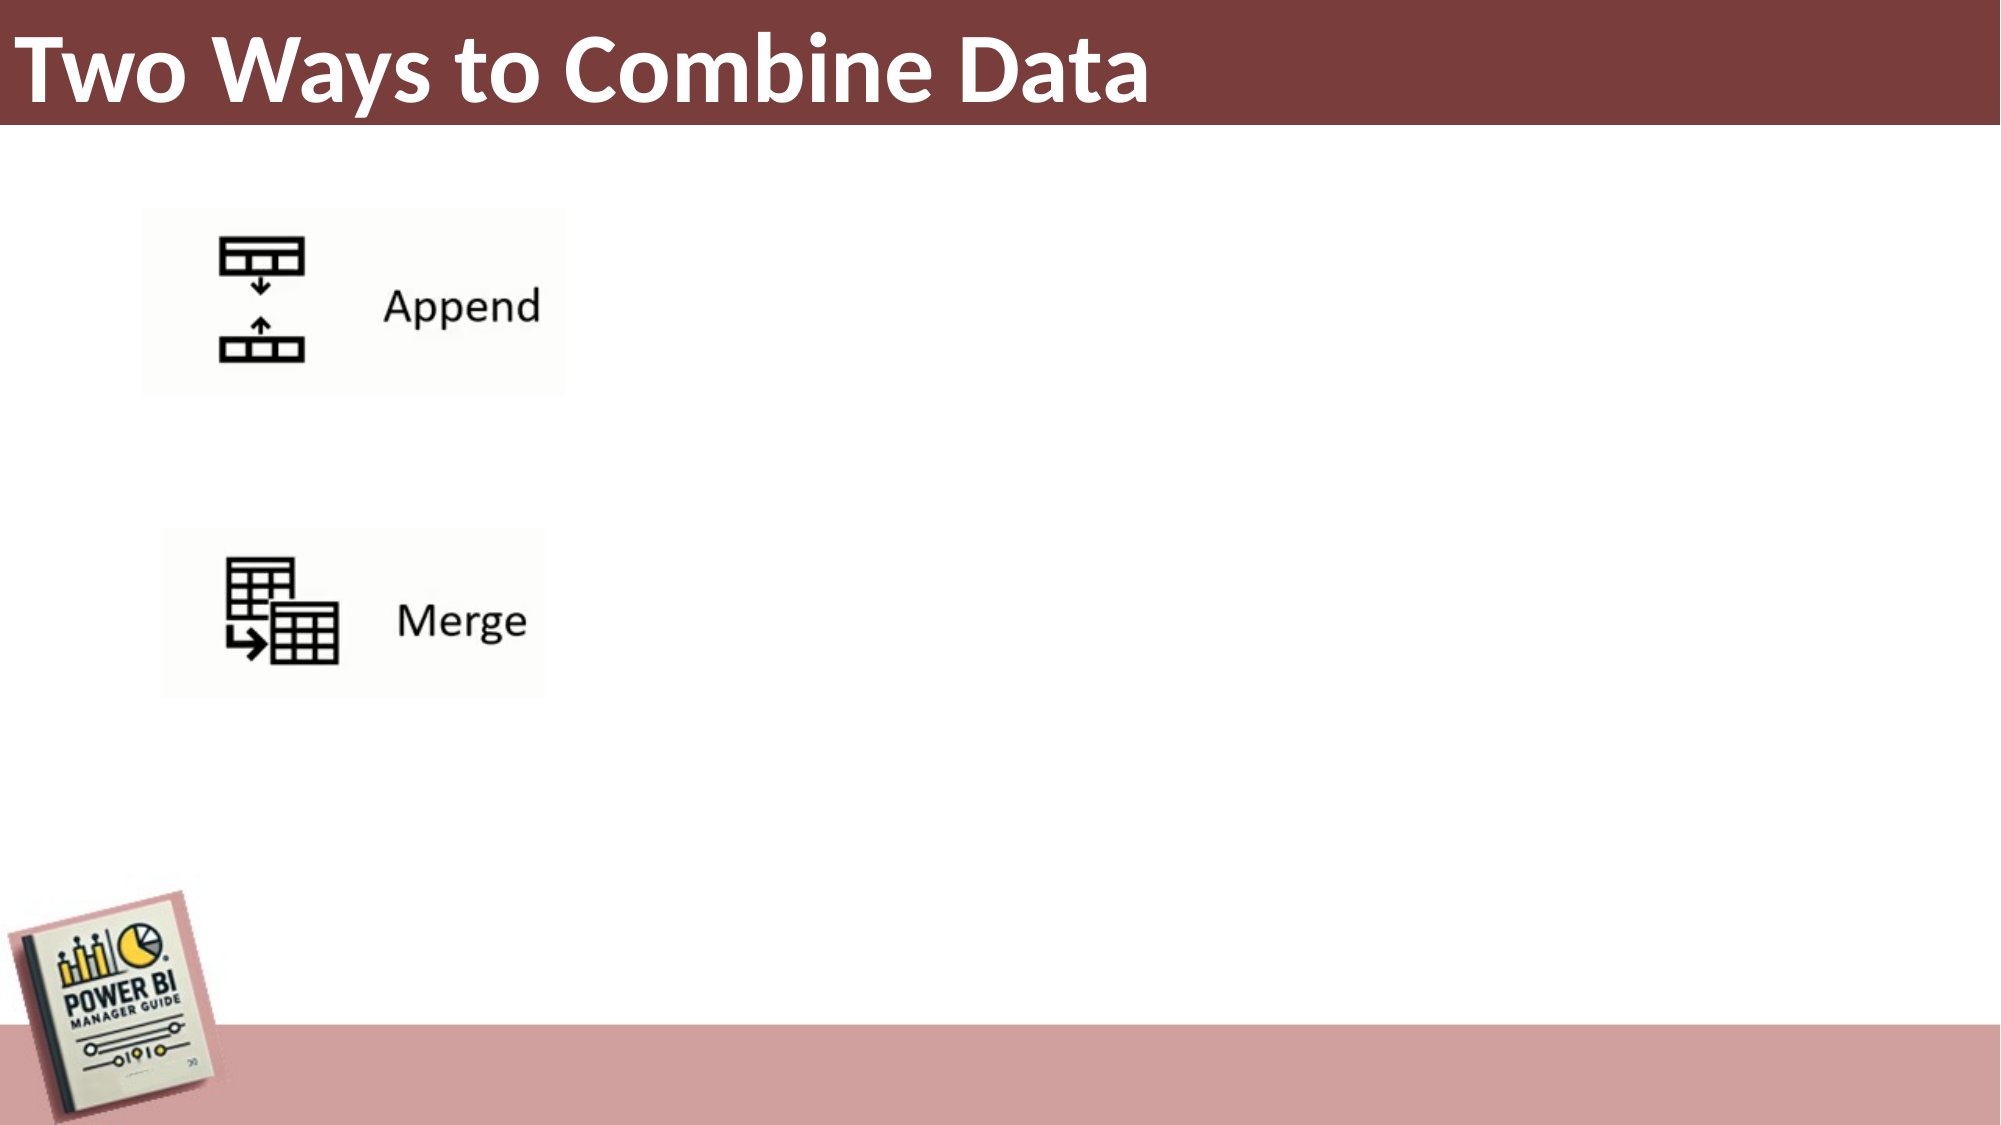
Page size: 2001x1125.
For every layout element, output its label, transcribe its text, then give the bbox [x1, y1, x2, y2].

picture [0, 0, 2001, 1125]
text_box Two Ways to Combine Data [0, 0, 2000, 126]
